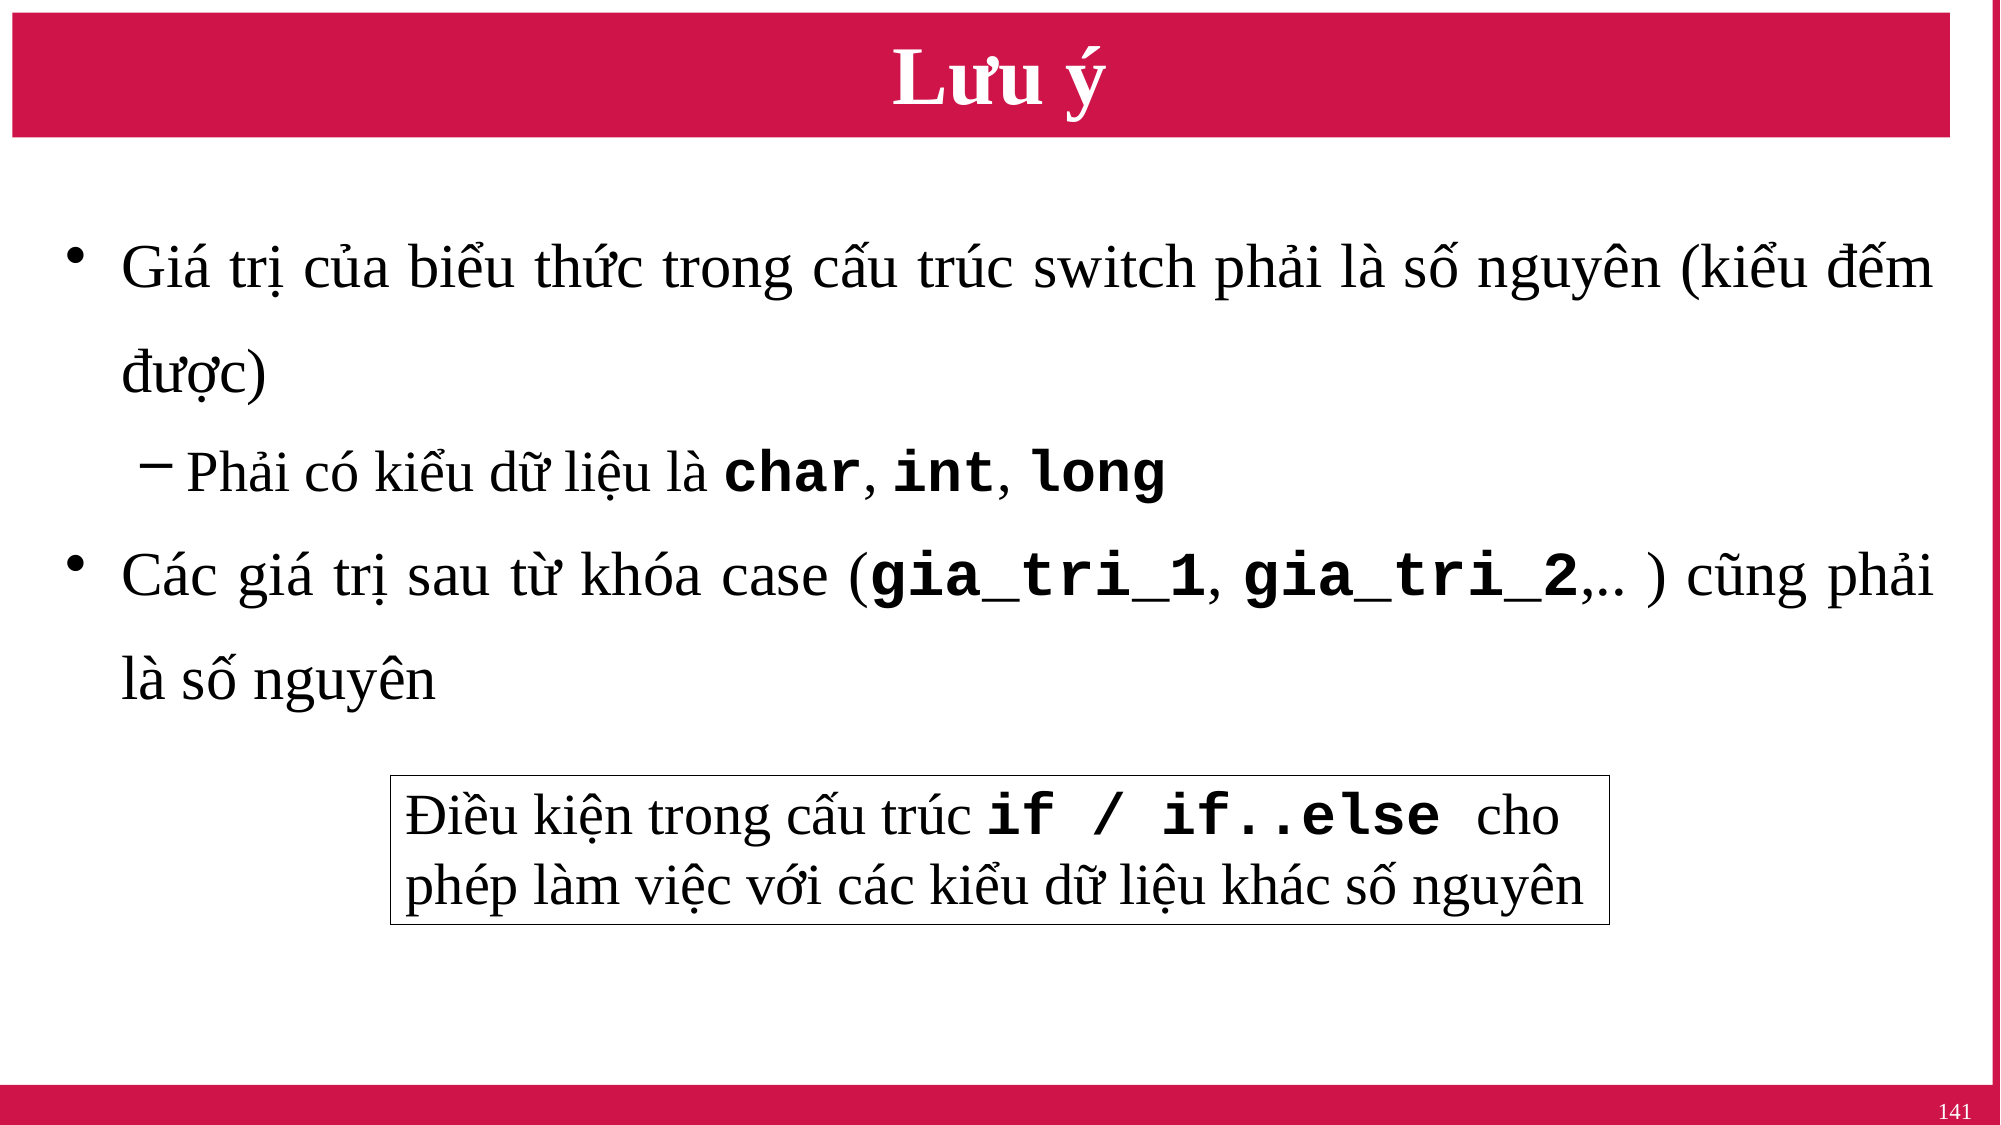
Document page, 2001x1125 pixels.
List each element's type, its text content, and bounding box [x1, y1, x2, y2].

title Lưu ý [99, 24, 1900, 118]
list Giá trị của biểu thức trong cấu trúc switch phải là số nguyên (kiểu đếm được) Phải có kiểu dữ liệu là char, int, long Các giá trị sau từ khóa case (gia_tri_1, gia_tri_2,.. ) cũng phải là số nguyên [50, 187, 1950, 1063]
slide_number 141 [1520, 1074, 1988, 1113]
table_header Điều kiện trong cấu trúc if / if..else cho phép làm việc với các kiểu dữ liệu khác số nguyên [391, 776, 1609, 924]
